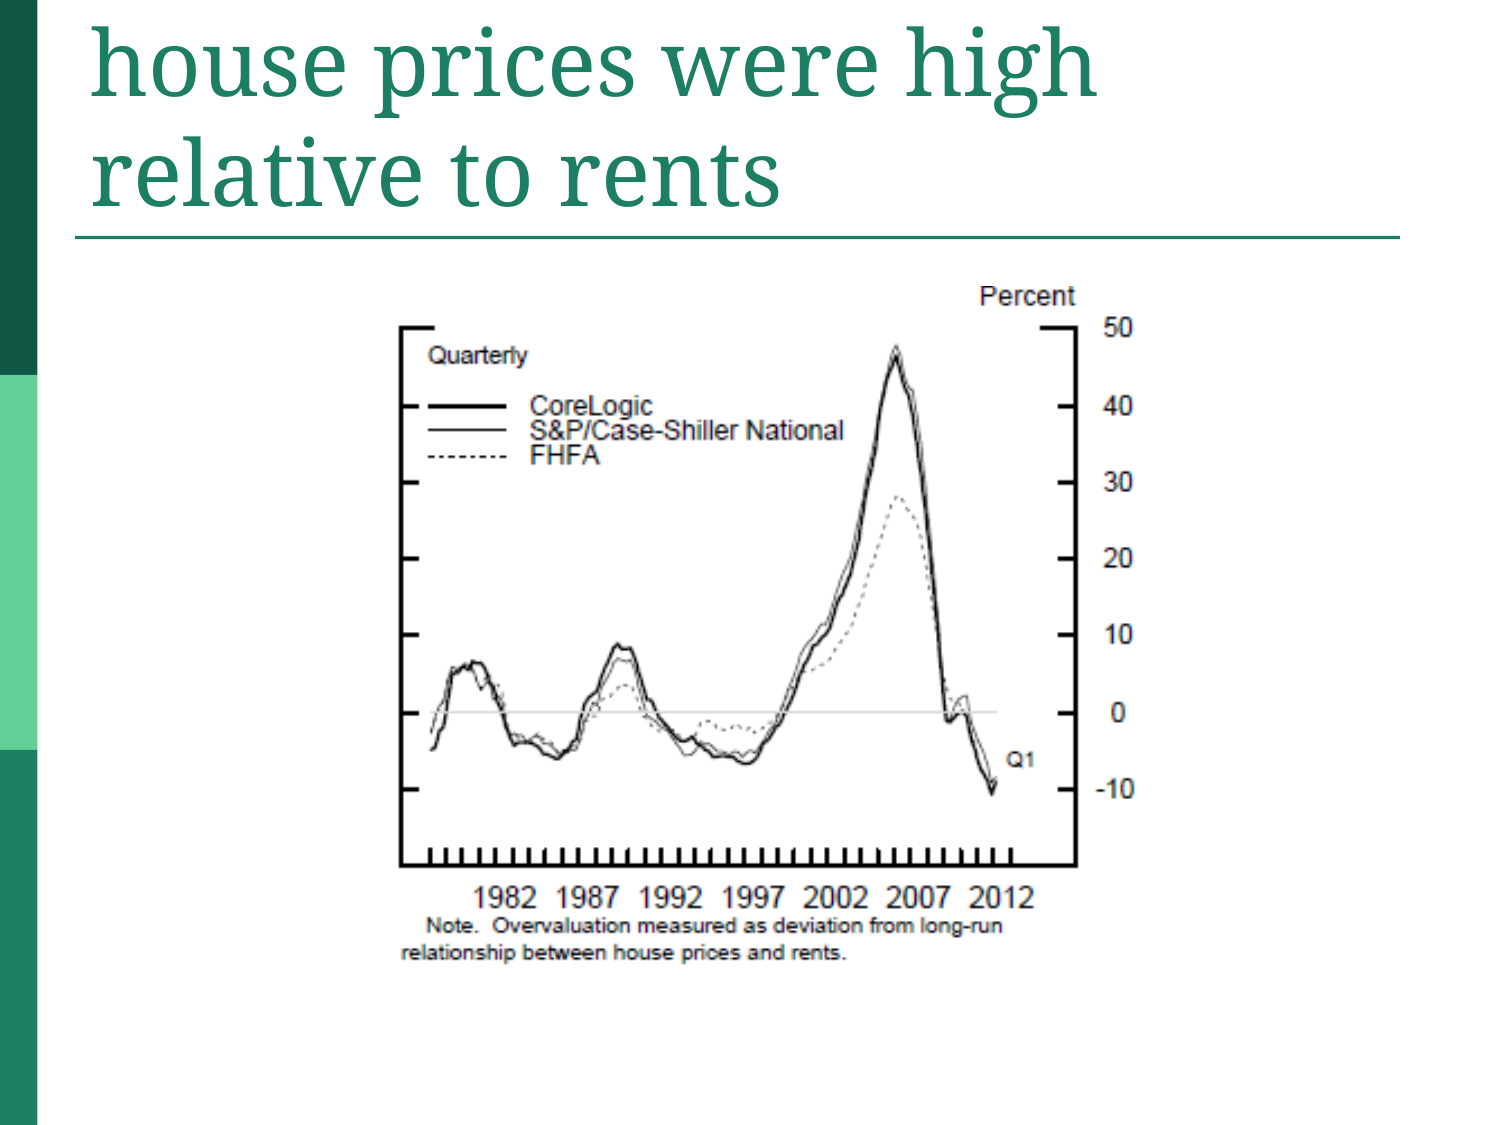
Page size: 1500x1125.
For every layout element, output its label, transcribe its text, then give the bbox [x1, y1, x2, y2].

title We knew in real time that house prices were high relative to rents [75, 45, 1425, 233]
picture [385, 285, 1157, 976]
